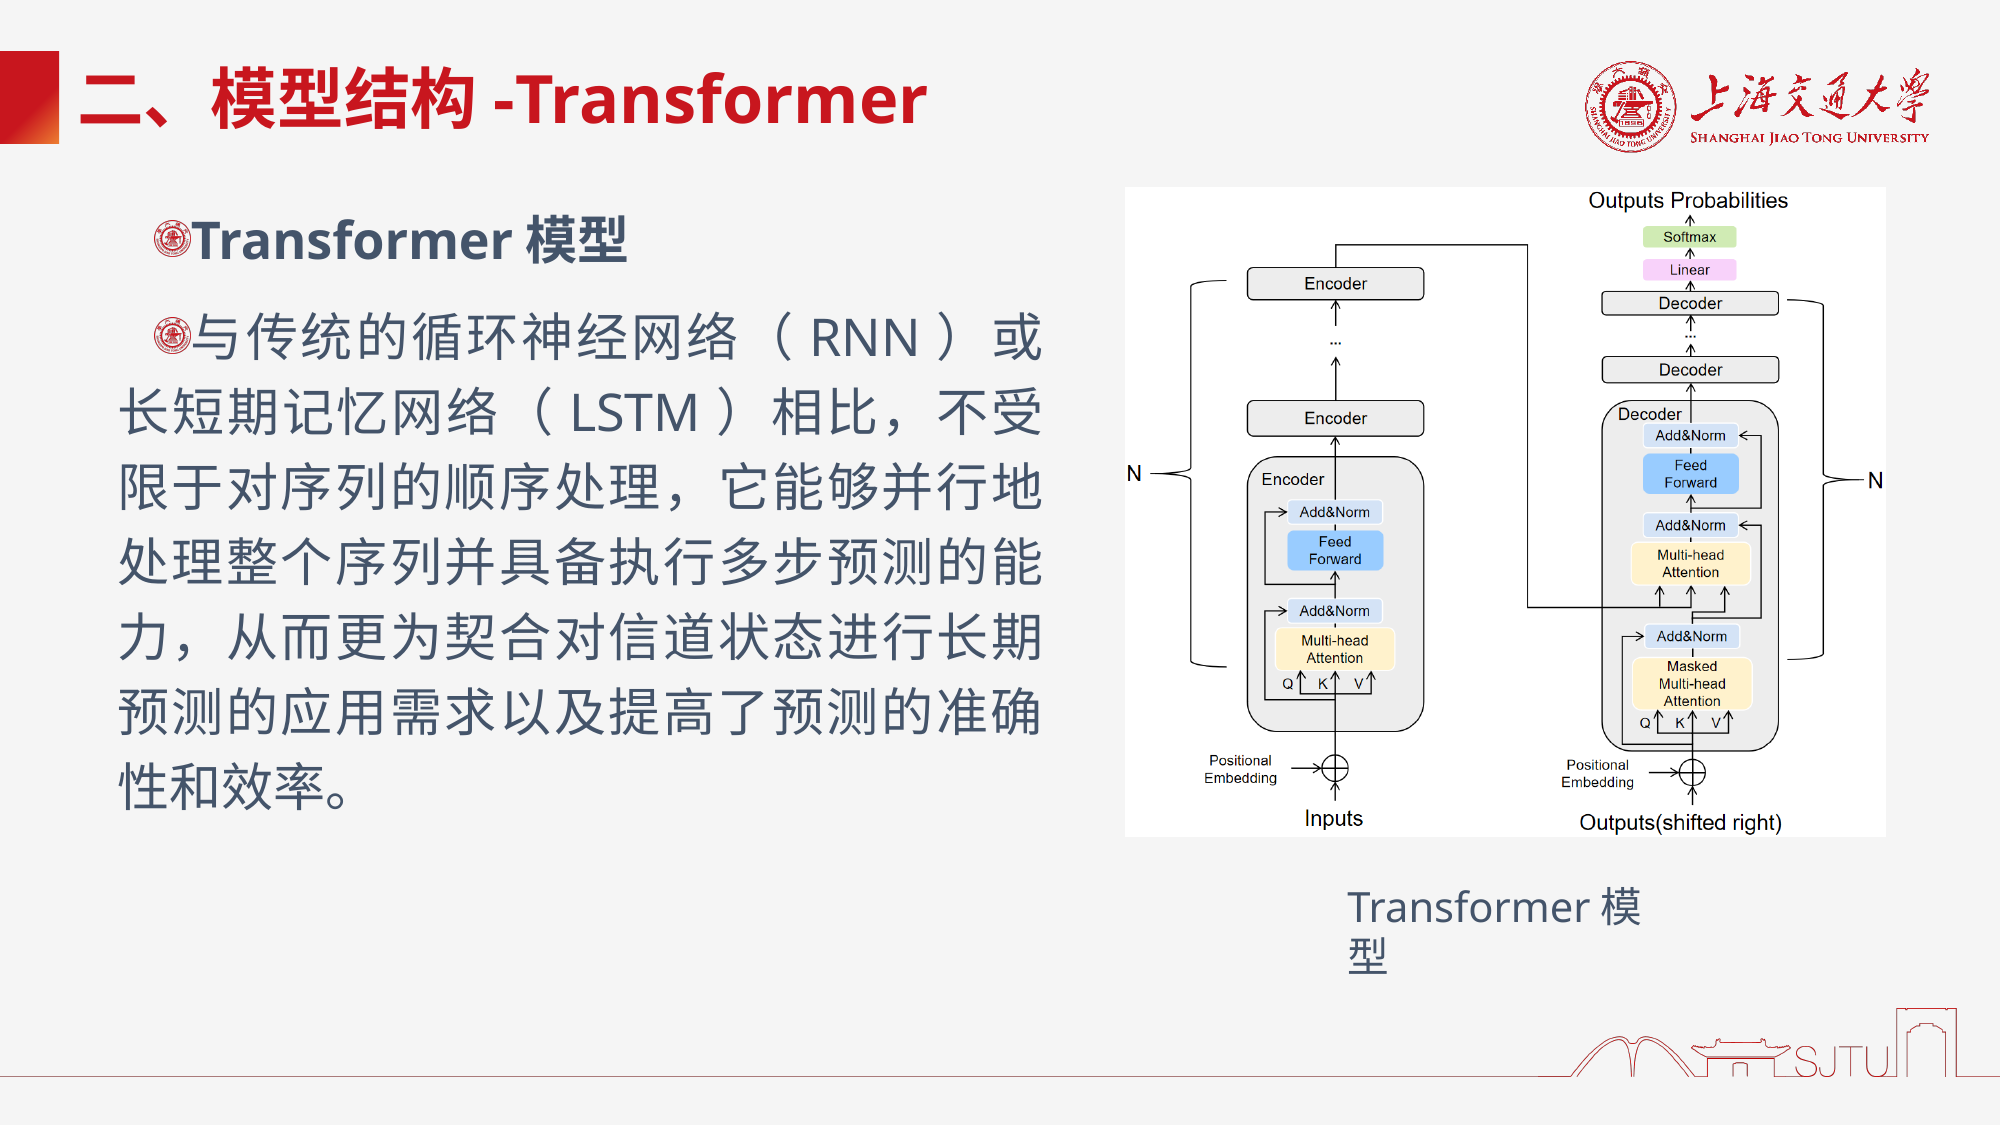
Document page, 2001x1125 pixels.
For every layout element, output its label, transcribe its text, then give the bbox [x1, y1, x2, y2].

list Transformer模型 与传统的循环神经网络（RNN）或长短期记忆网络（LSTM）相比，不受限于对序列的顺序处理，它能够并行地处理整个序列并具备执行多步预测的能力，从而更为契合对信道状态进行长期预测的应用需求以及提高了预测的准确性和效率。 [62, 187, 1059, 1007]
text_box Transformer模型 [1332, 872, 1679, 988]
title 二、模型结构-Transformer [62, 43, 1530, 152]
picture [1125, 187, 1886, 837]
picture [154, 220, 191, 257]
picture [1567, 43, 1946, 168]
picture [154, 317, 191, 354]
picture [0, 1008, 2000, 1077]
